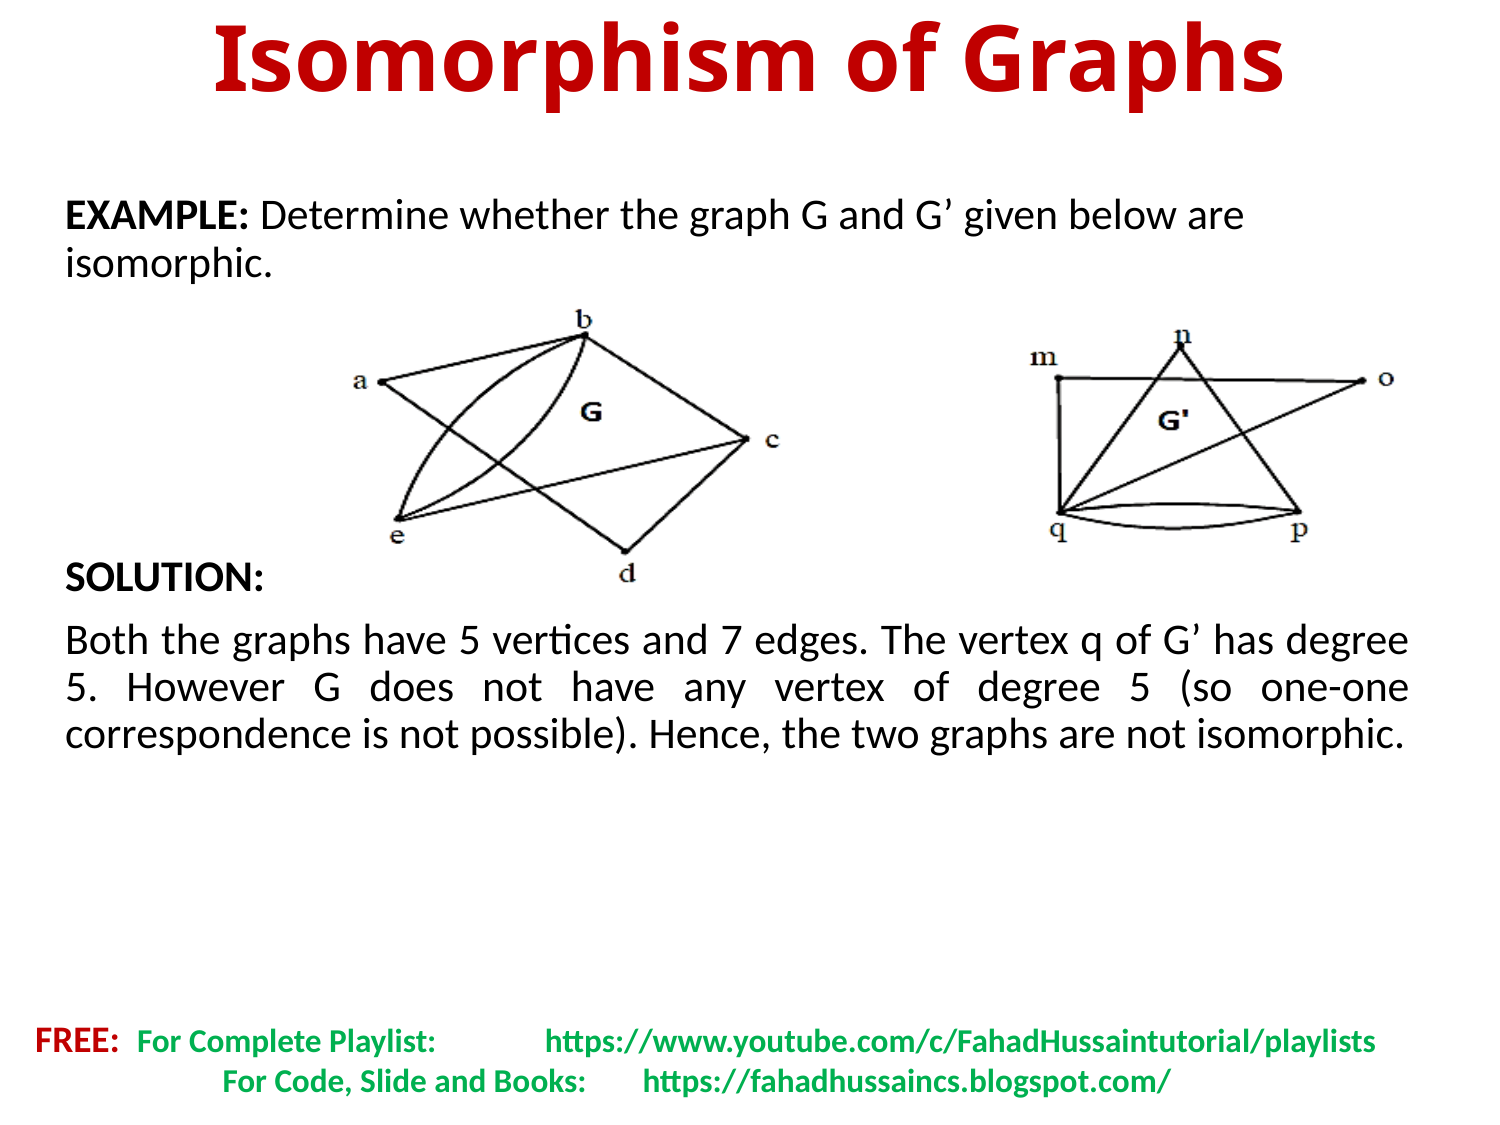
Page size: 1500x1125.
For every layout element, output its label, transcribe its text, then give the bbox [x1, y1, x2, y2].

picture [320, 274, 1423, 600]
list EXAMPLE: Determine whether the graph G and G’ given below are isomorphic. SOLUTION: Both the graphs have 5 vertices and 7 edges. The vertex q of G’ has degree 5. However G does not have any vertex of degree 5 (so one-one correspondence is not possible). Hence, the two graphs are not isomorphic. [50, 184, 1425, 1007]
text_box Isomorphism of Graphs [74, 12, 1425, 110]
text_box FREE: For Complete Playlist: https://www.youtube.com/c/FahadHussaintutorial/playlists For Code, Slide and Books: https://fahadhussaincs.blogspot.com/ [20, 1007, 1480, 1107]
